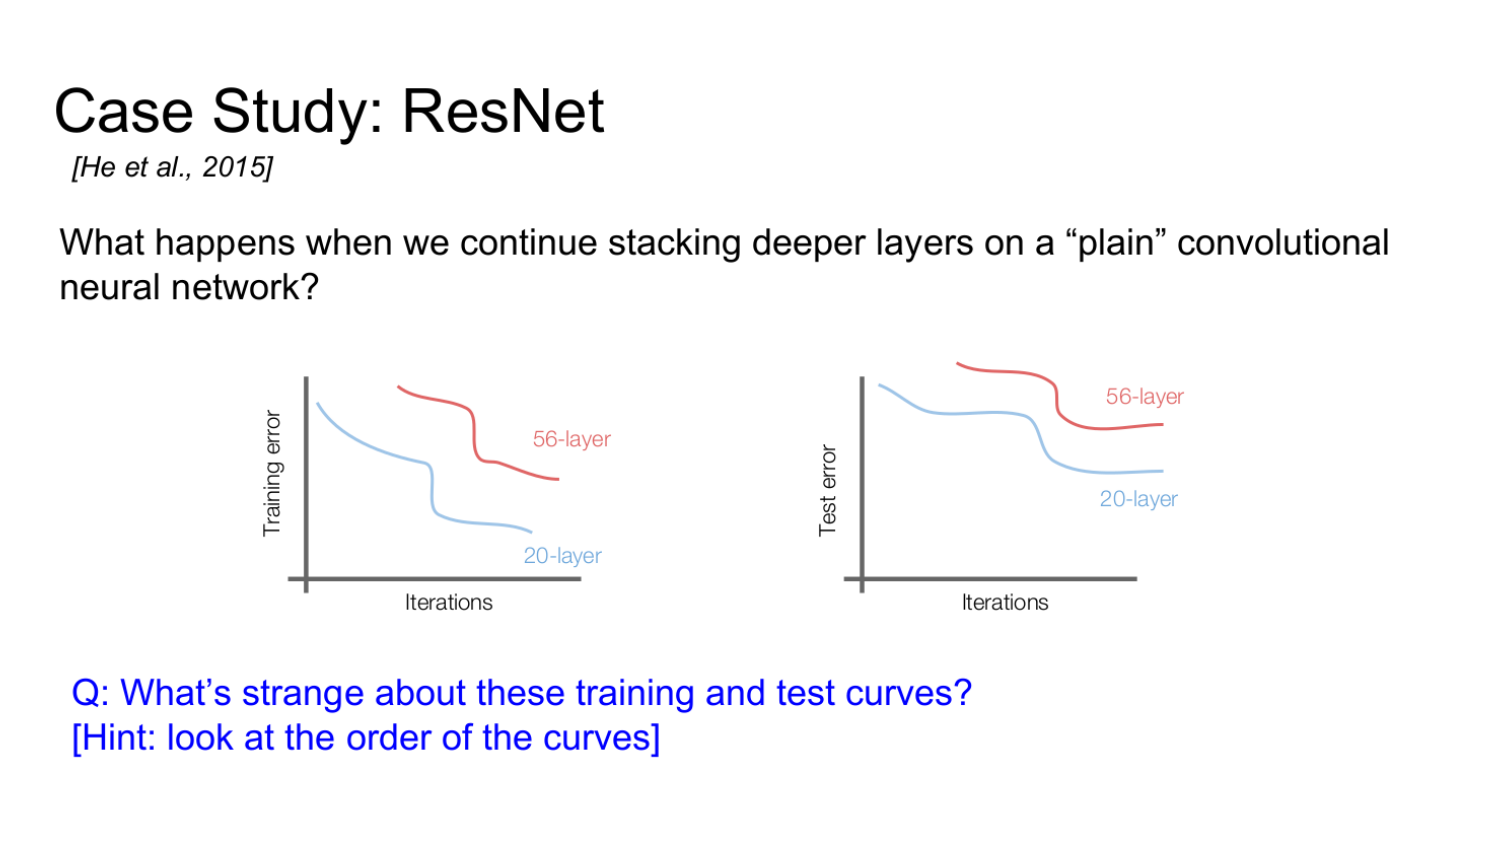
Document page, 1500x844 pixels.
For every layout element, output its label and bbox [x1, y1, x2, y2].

picture [38, 70, 1462, 774]
